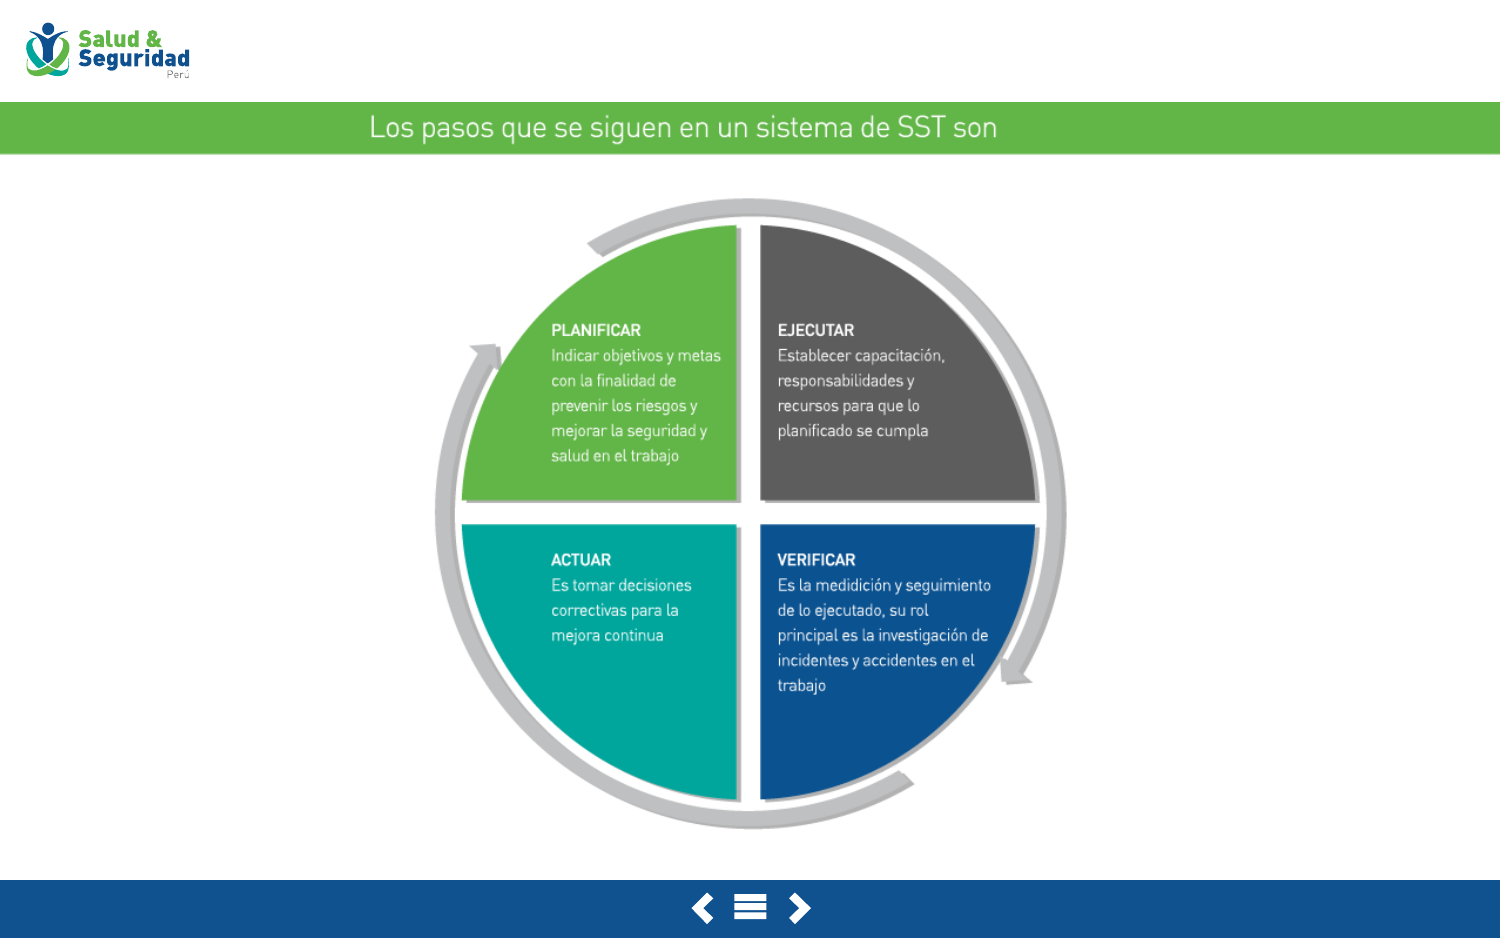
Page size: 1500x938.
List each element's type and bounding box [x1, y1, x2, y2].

picture [0, 102, 1500, 830]
